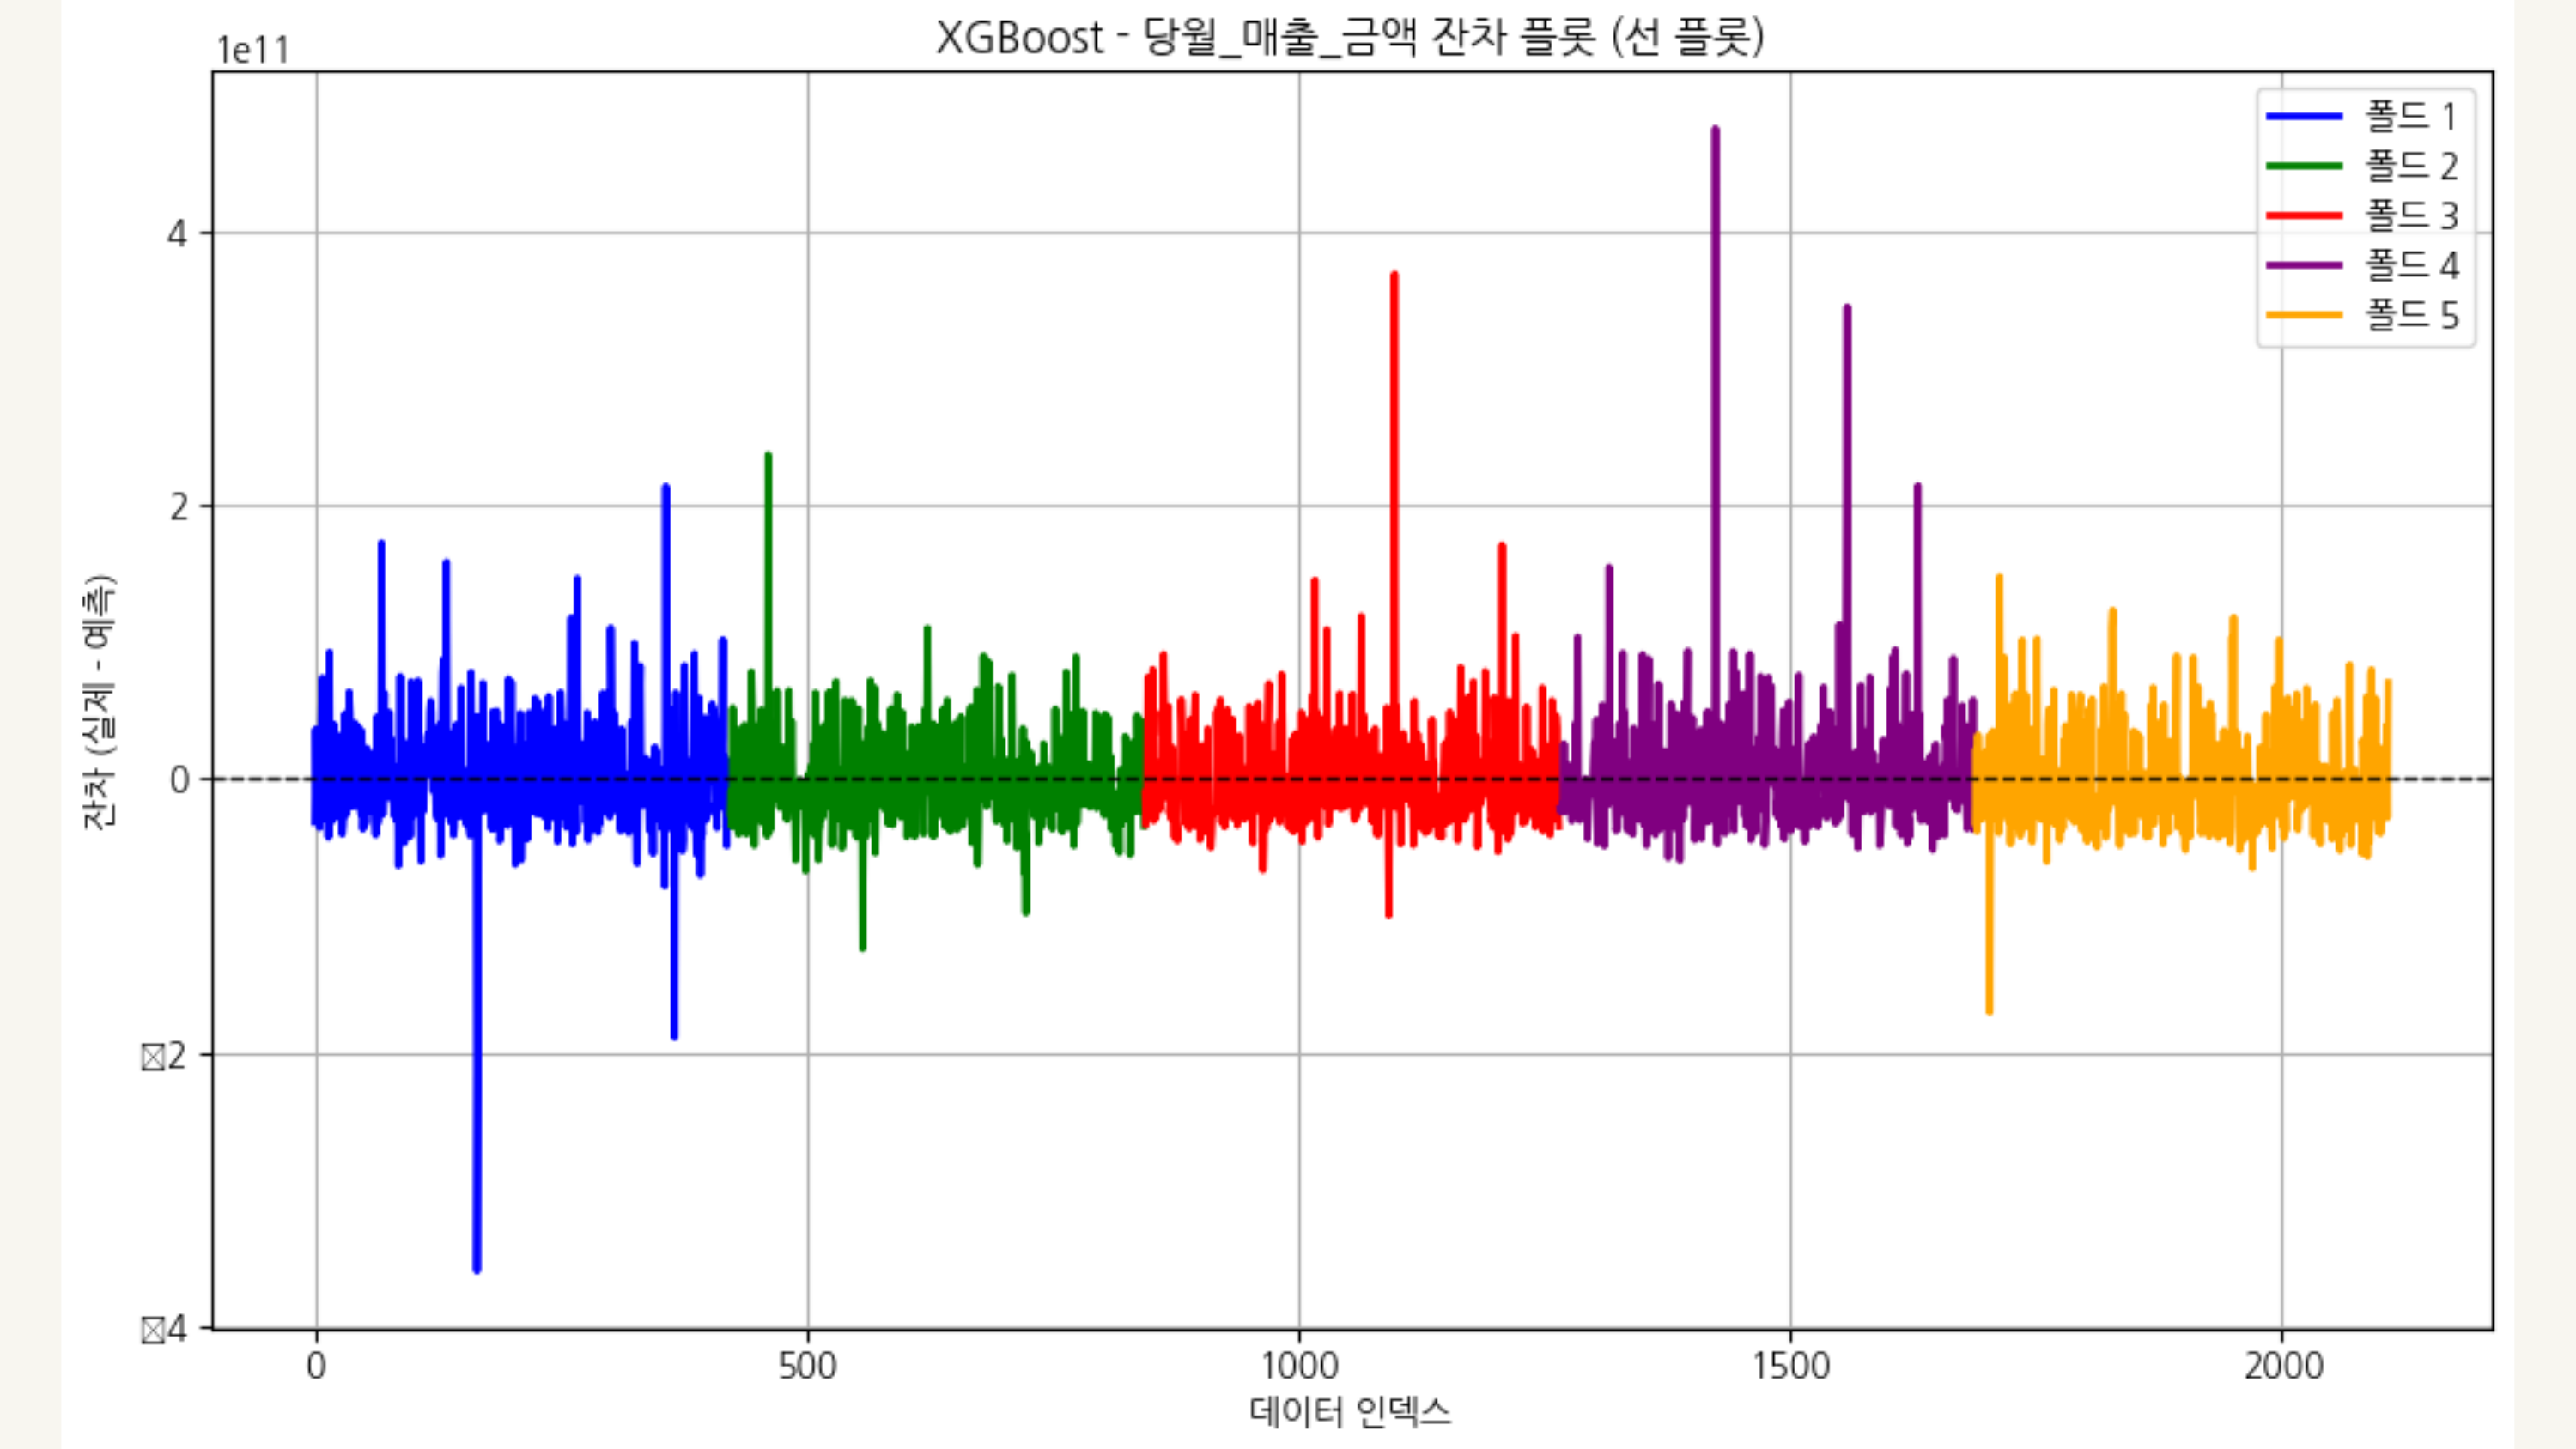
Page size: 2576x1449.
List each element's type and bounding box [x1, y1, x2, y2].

text_box [61, 0, 2515, 1449]
